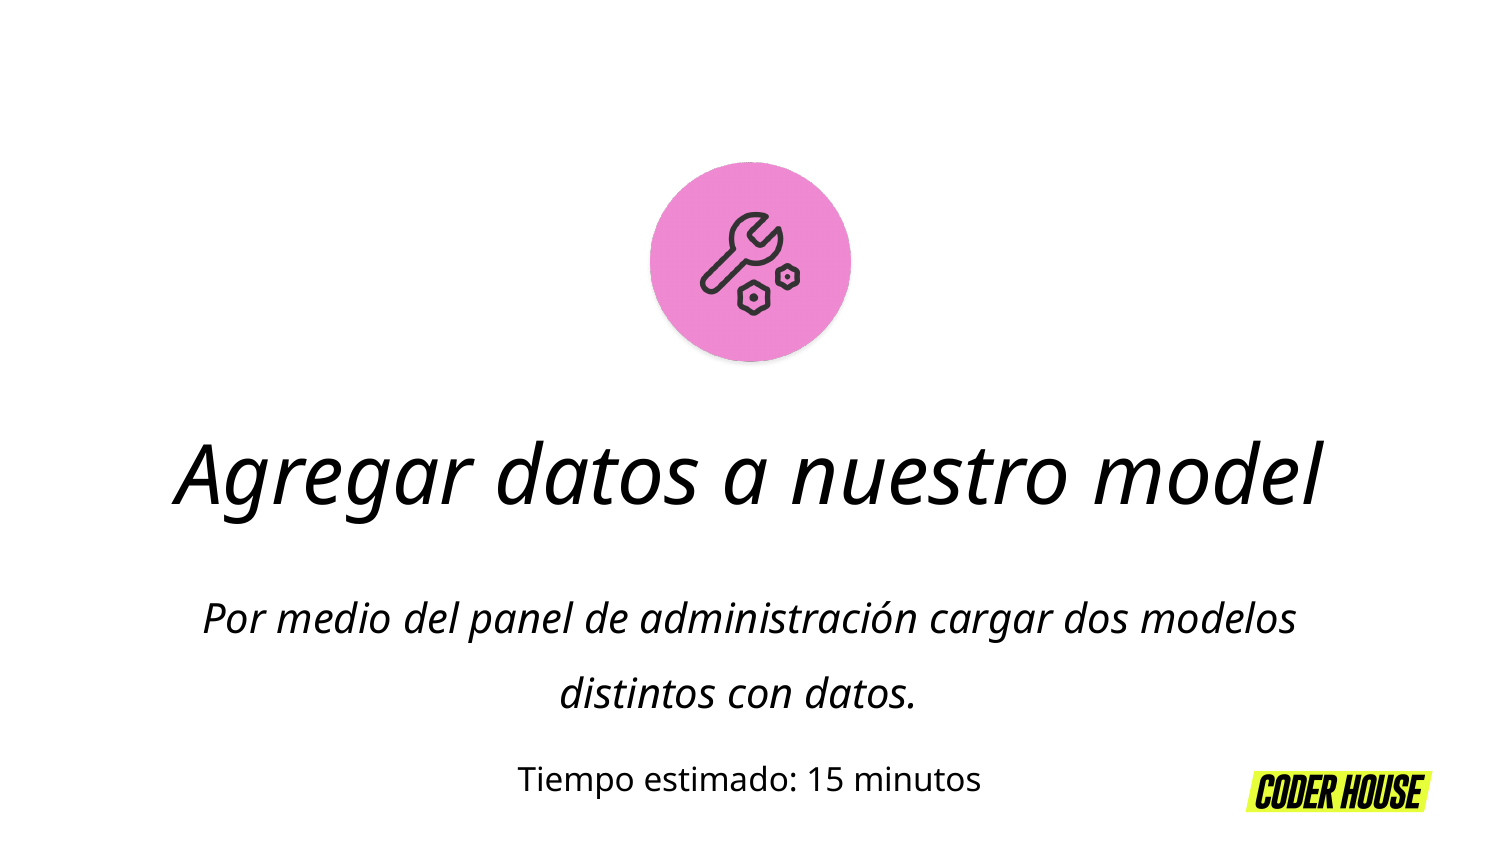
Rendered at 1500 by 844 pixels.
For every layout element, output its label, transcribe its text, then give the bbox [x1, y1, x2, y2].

text_box Agregar datos a nuestro model Por medio del panel de administración cargar dos modelos distintos con datos. [132, 406, 1368, 736]
picture [1241, 764, 1437, 819]
text_box Tiempo estimado: 15 minutos [426, 723, 1074, 814]
picture [636, 148, 864, 375]
